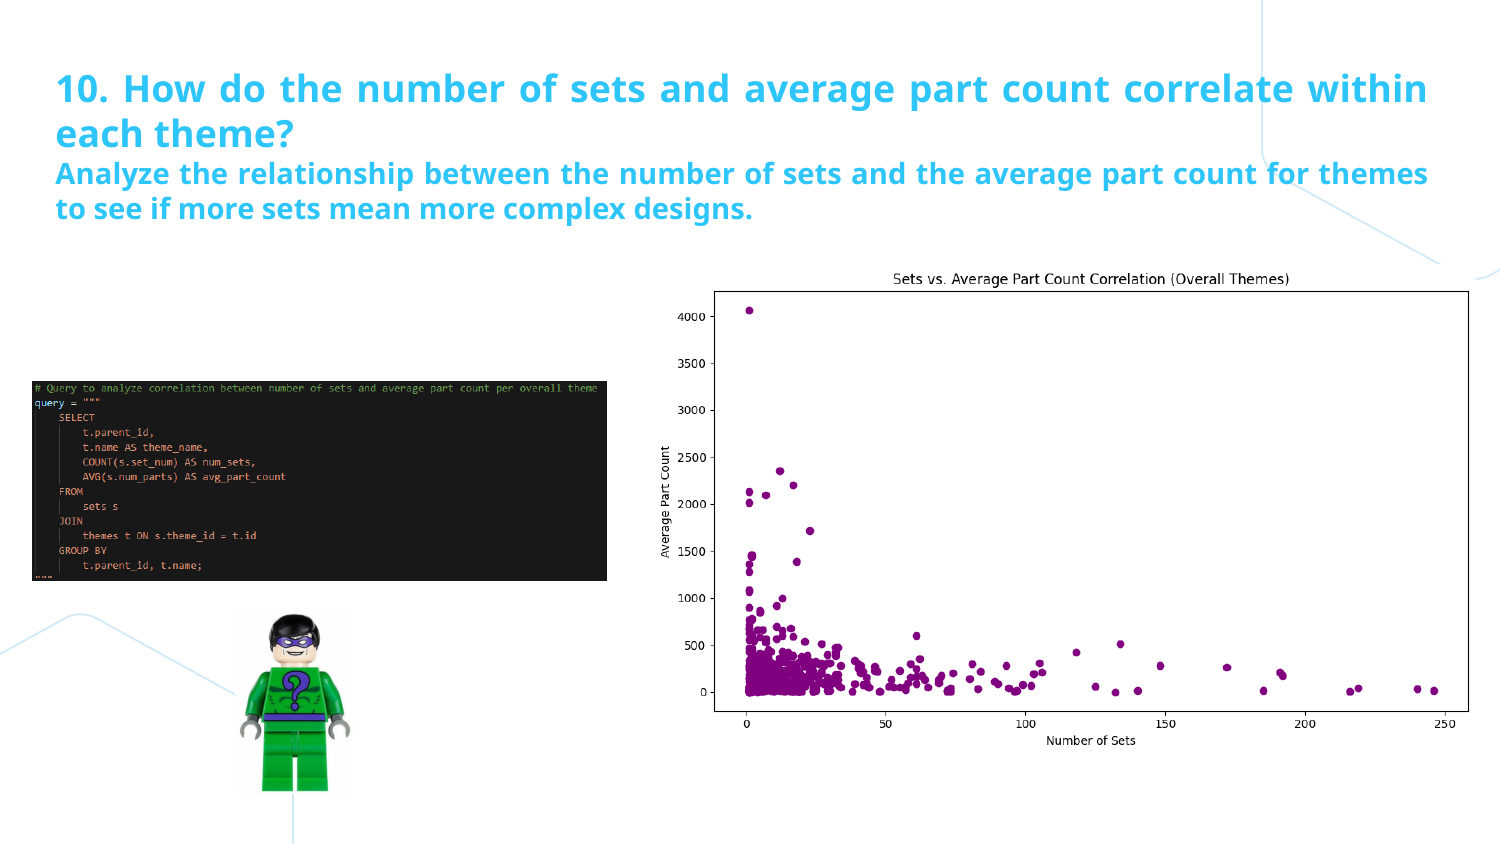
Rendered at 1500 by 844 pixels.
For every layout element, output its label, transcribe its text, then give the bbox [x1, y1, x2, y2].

text_box 10. How do the number of sets and average part count correlate within each theme? Analyze the relationship between the number of sets and the average part count for themes to see if more sets mean more complex designs. [40, 49, 1255, 192]
picture [651, 0, 1500, 756]
picture [32, 380, 608, 582]
picture [0, 611, 353, 844]
